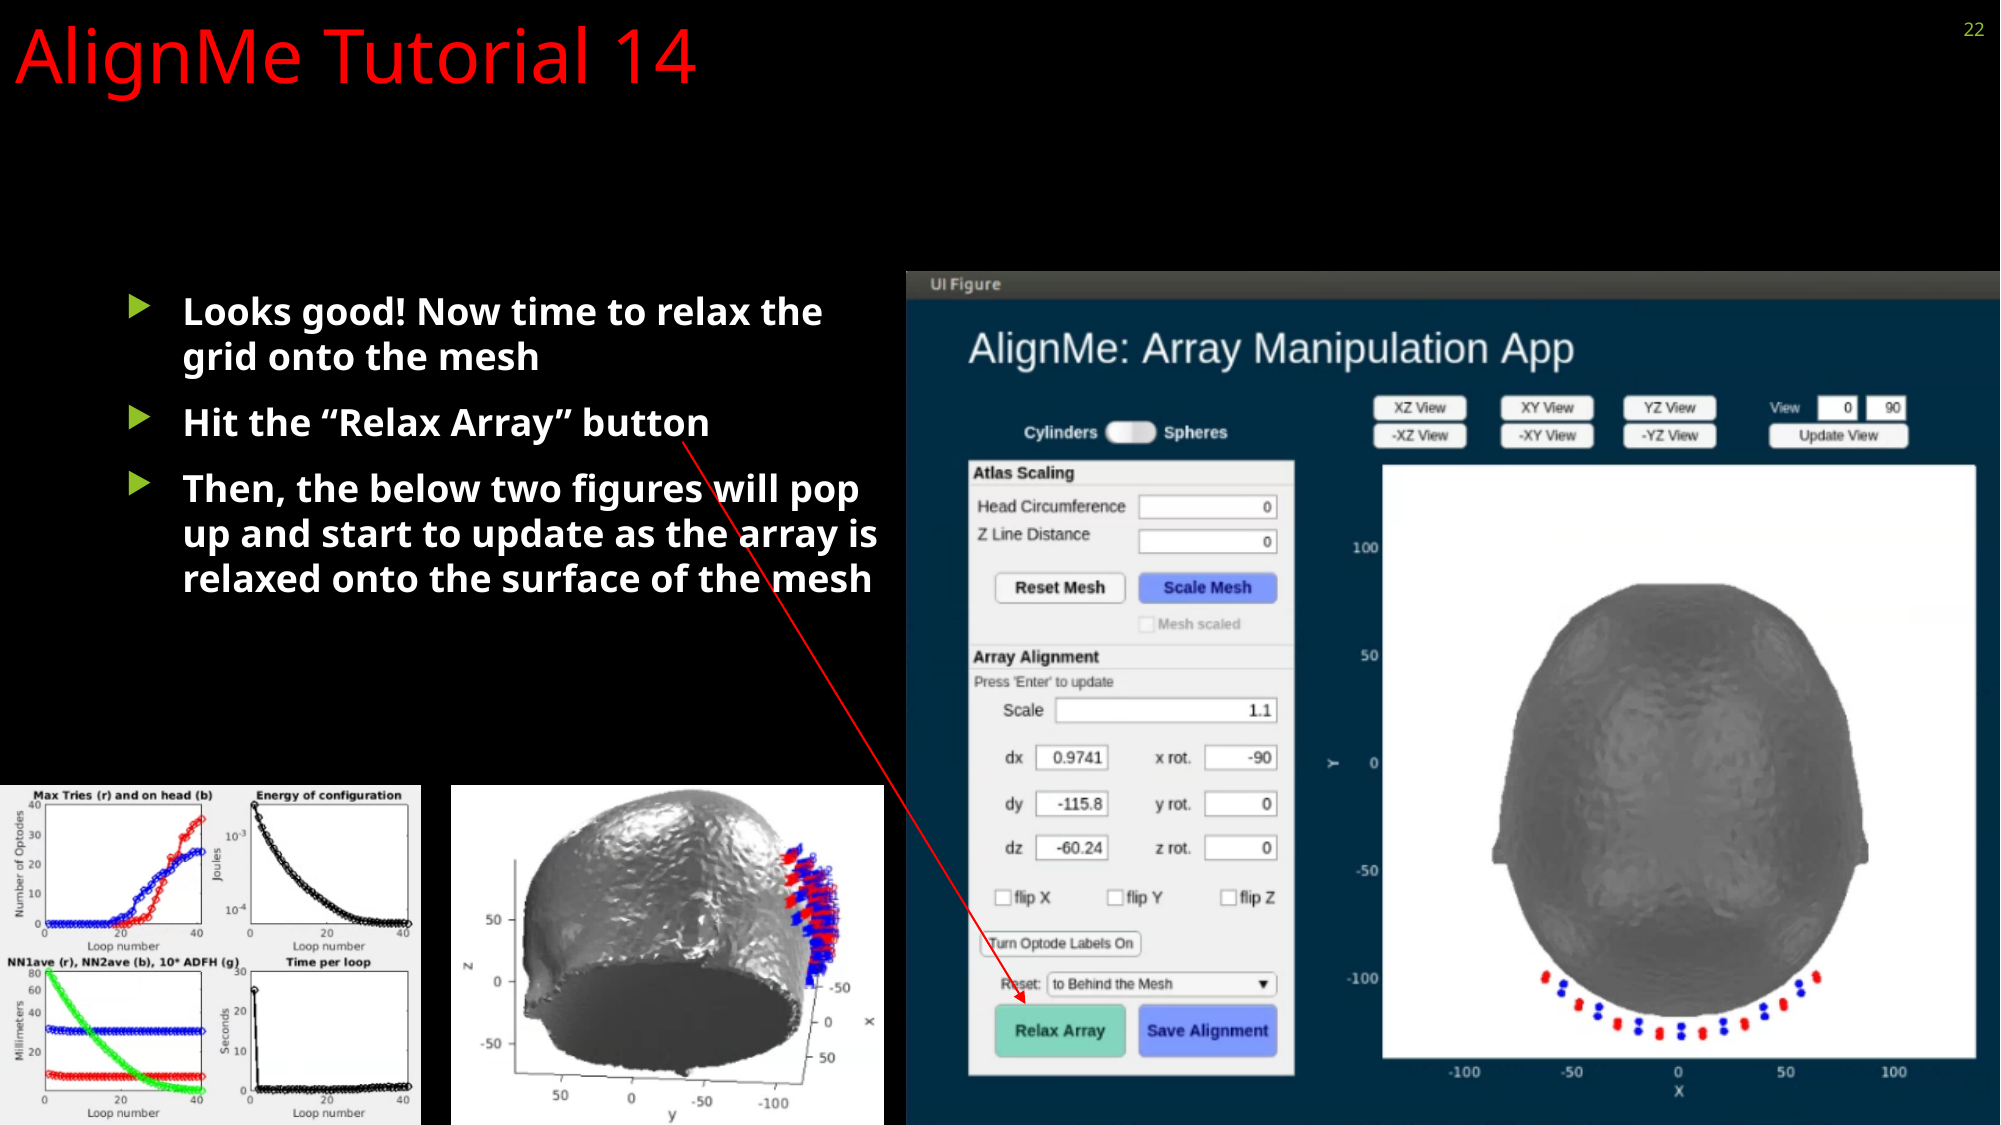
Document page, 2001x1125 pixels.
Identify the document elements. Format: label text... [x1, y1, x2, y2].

slide_number 22 [1887, 0, 2000, 60]
list Looks good! Now time to relax the grid onto the mesh Hit the “Relax Array” button Then, the below two figures will pop up and start to update as the array is relaxed onto the surface of the mesh [111, 280, 900, 723]
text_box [682, 441, 1026, 1005]
picture [451, 785, 884, 1125]
title AlignMe Tutorial 14 [0, 0, 1872, 218]
picture [0, 785, 422, 1125]
picture [905, 270, 2000, 1125]
